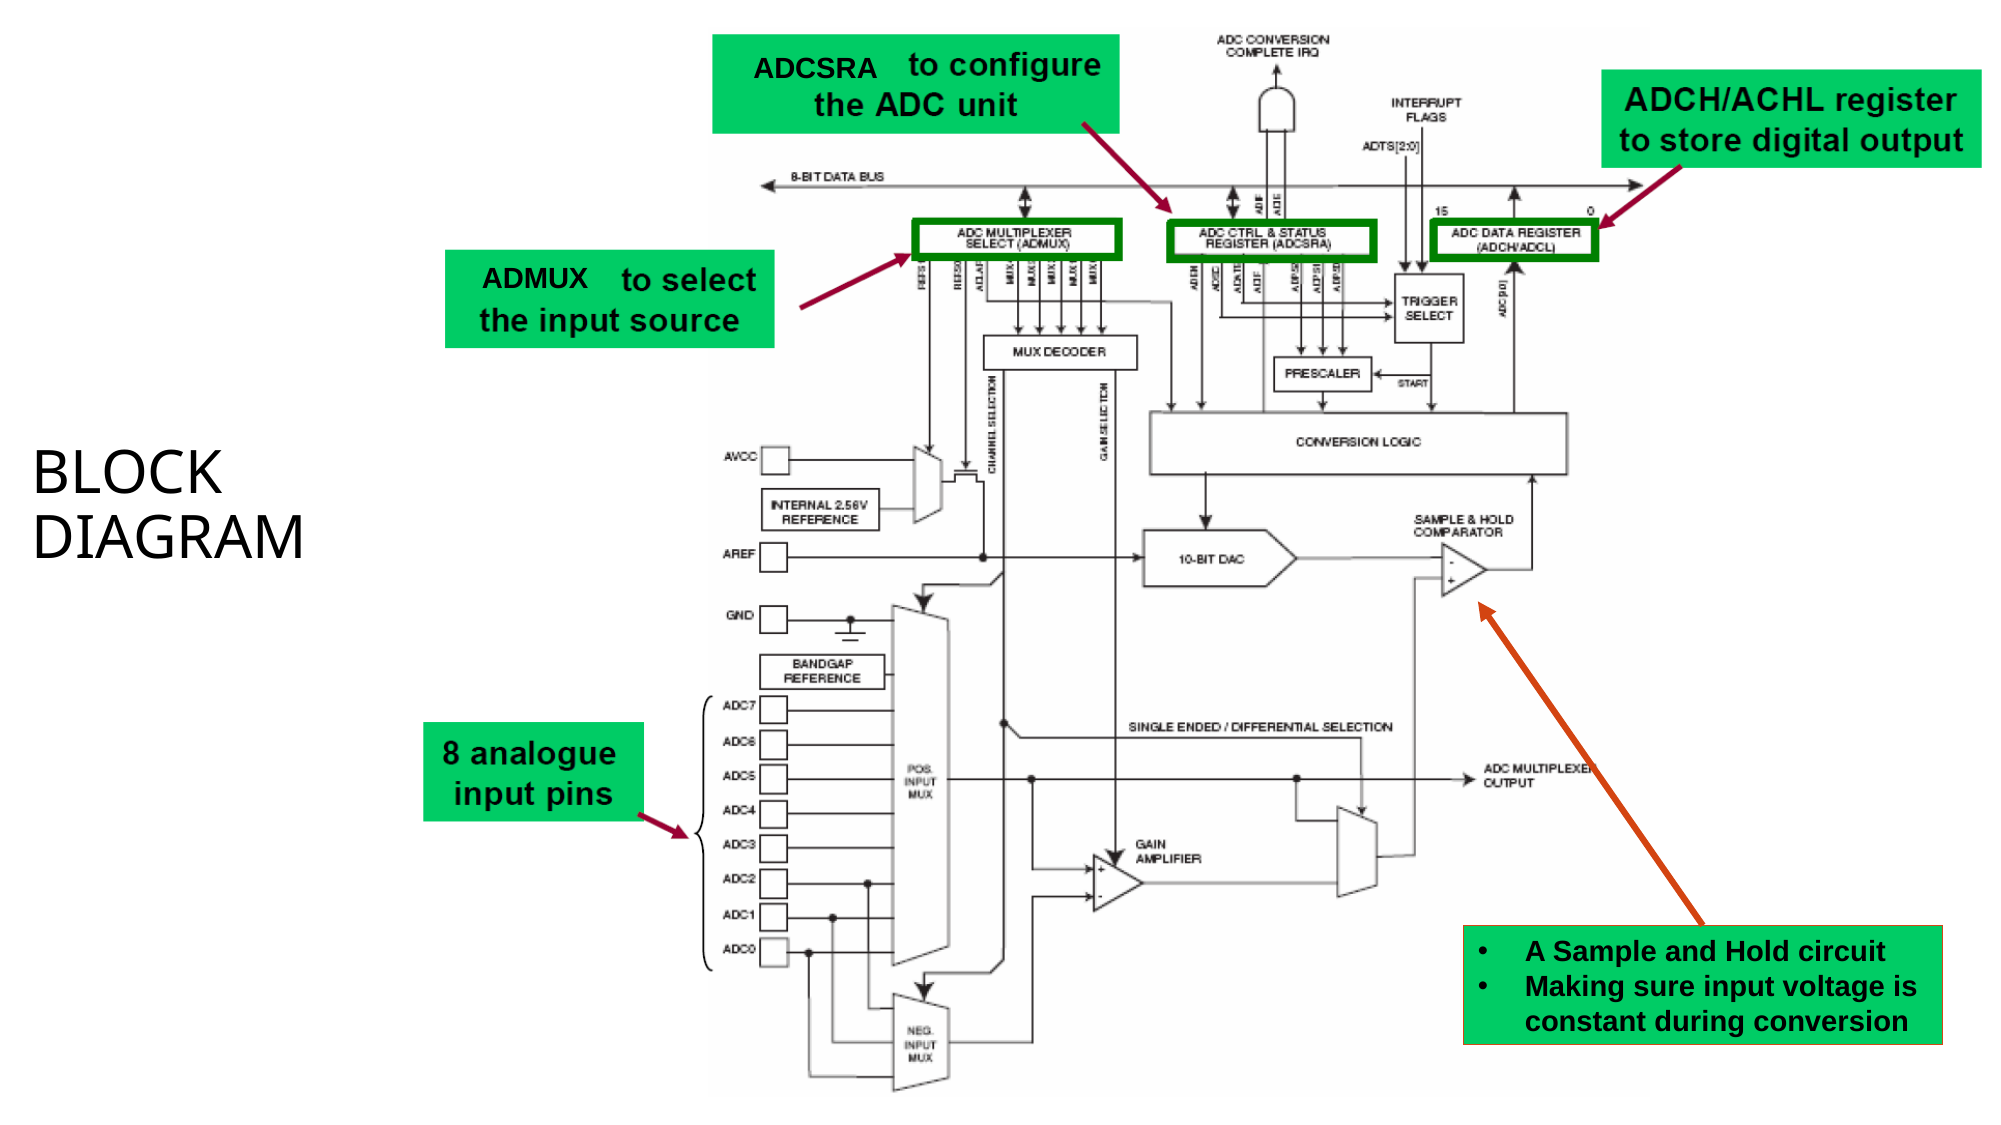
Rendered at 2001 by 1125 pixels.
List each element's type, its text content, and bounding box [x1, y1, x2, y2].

title BLOCK DIAGRAM [16, 432, 371, 581]
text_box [414, 26, 1989, 1098]
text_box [1477, 601, 1704, 926]
